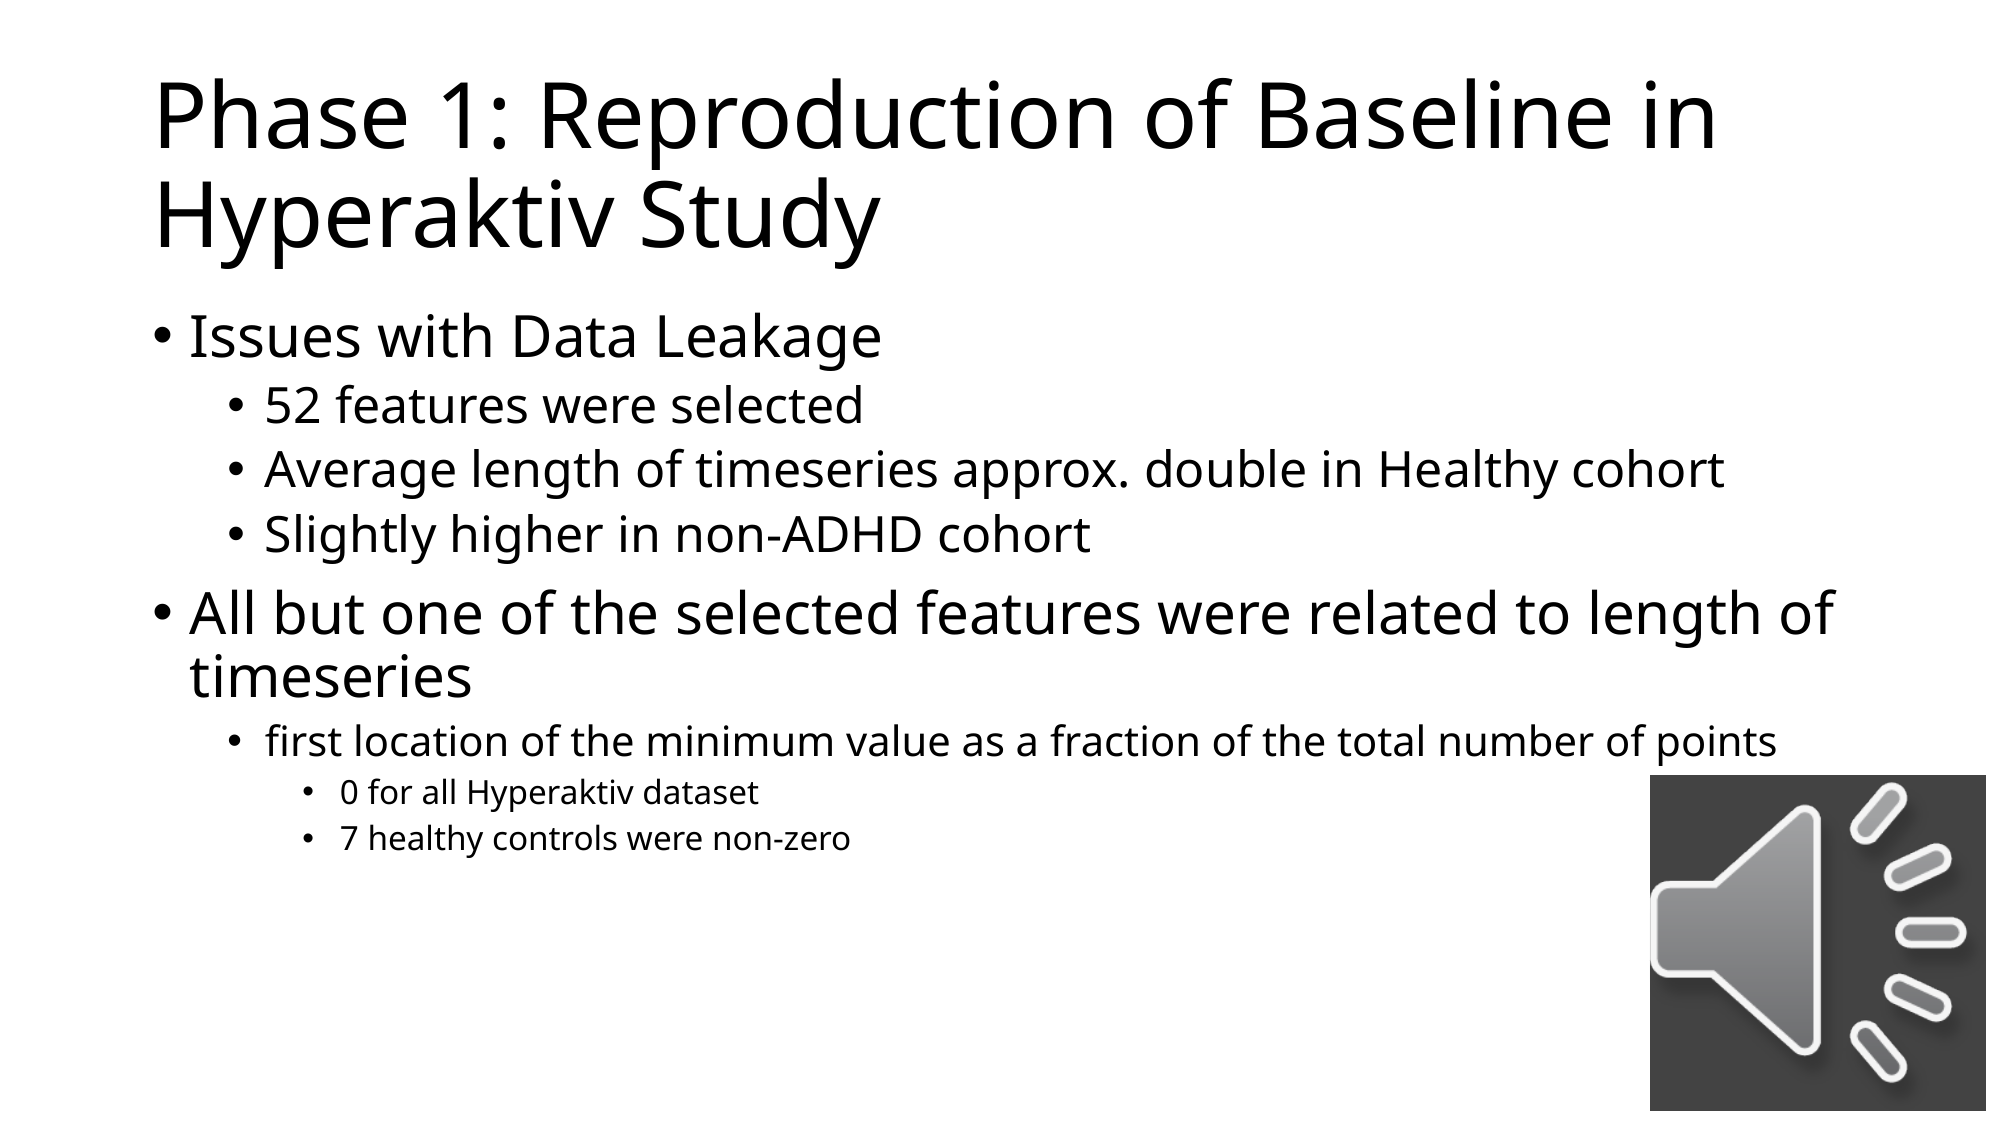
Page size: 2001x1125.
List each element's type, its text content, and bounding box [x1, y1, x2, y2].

picture [1648, 773, 1987, 1112]
title Phase 1: Reproduction of Baseline in Hyperaktiv Study [137, 59, 1863, 278]
list Issues with Data Leakage 52 features were selected Average length of timeseries approx. double in Healthy cohort Slightly higher in non-ADHD cohort All but one of the selected features were related to length of timeseries first location of the minimum value as a fraction of the total number of points 0 for all Hyperaktiv dataset 7 healthy controls were non-zero [137, 299, 1863, 1014]
